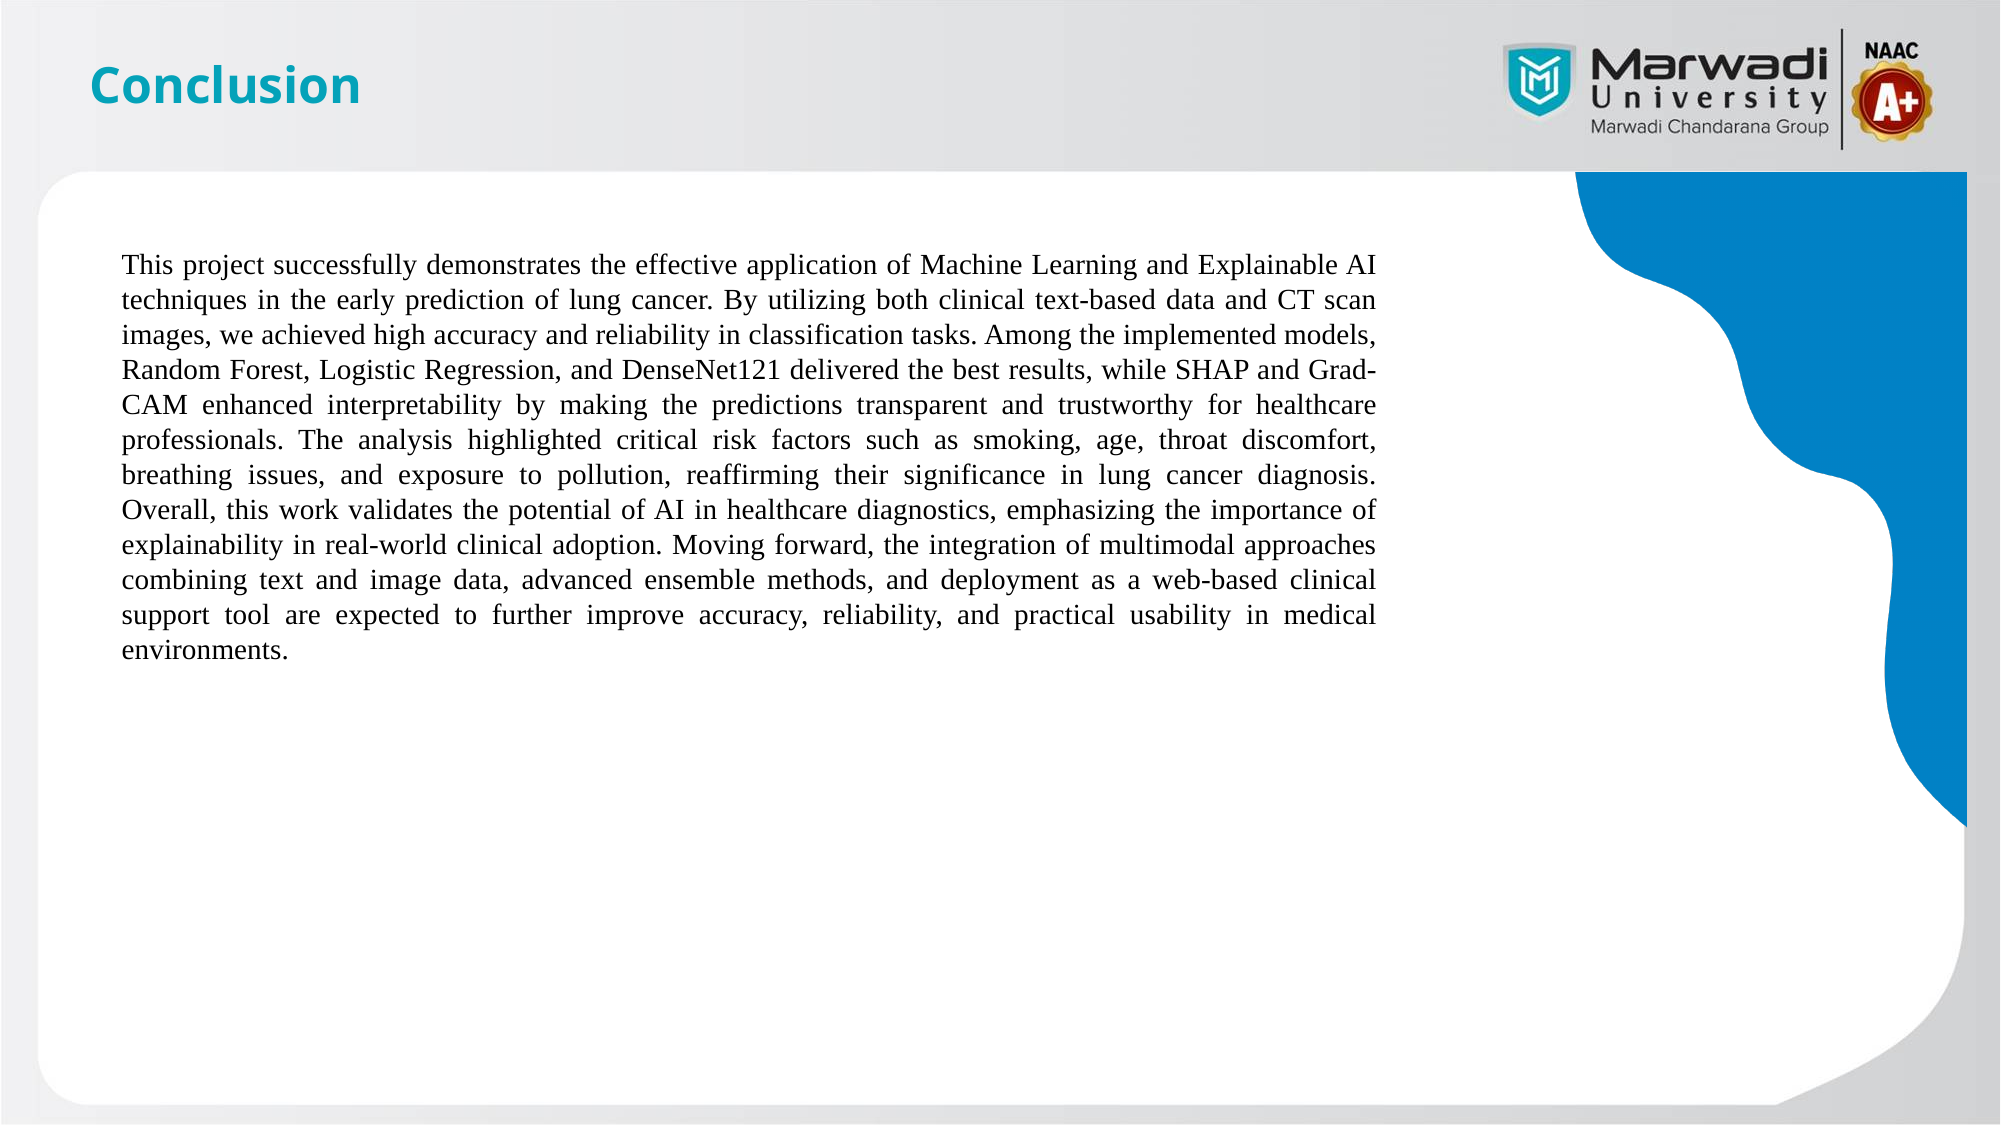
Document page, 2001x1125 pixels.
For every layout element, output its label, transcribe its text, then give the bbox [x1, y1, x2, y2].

text_box This project successfully demonstrates the effective application of Machine Learning and Explainable AI techniques in the early prediction of lung cancer. By utilizing both clinical text-based data and CT scan images, we achieved high accuracy and reliability in classification tasks. Among the implemented models, Random Forest, Logistic Regression, and DenseNet121 delivered the best results, while SHAP and Grad-CAM enhanced interpretability by making the predictions transparent and trustworthy for healthcare professionals. The analysis highlighted critical risk factors such as smoking, age, throat discomfort, breathing issues, and exposure to pollution, reaffirming their significance in lung cancer diagnosis. Overall, this work validates the potential of AI in healthcare diagnostics, emphasizing the importance of explainability in real-world clinical adoption. Moving forward, the integration of multimodal approaches combining text and image data, advanced ensemble methods, and deployment as a web-based clinical support tool are expected to further improve accuracy, reliability, and practical usability in medical environments. [106, 238, 1211, 673]
title Conclusion [87, 0, 852, 178]
picture [0, 0, 2001, 1125]
